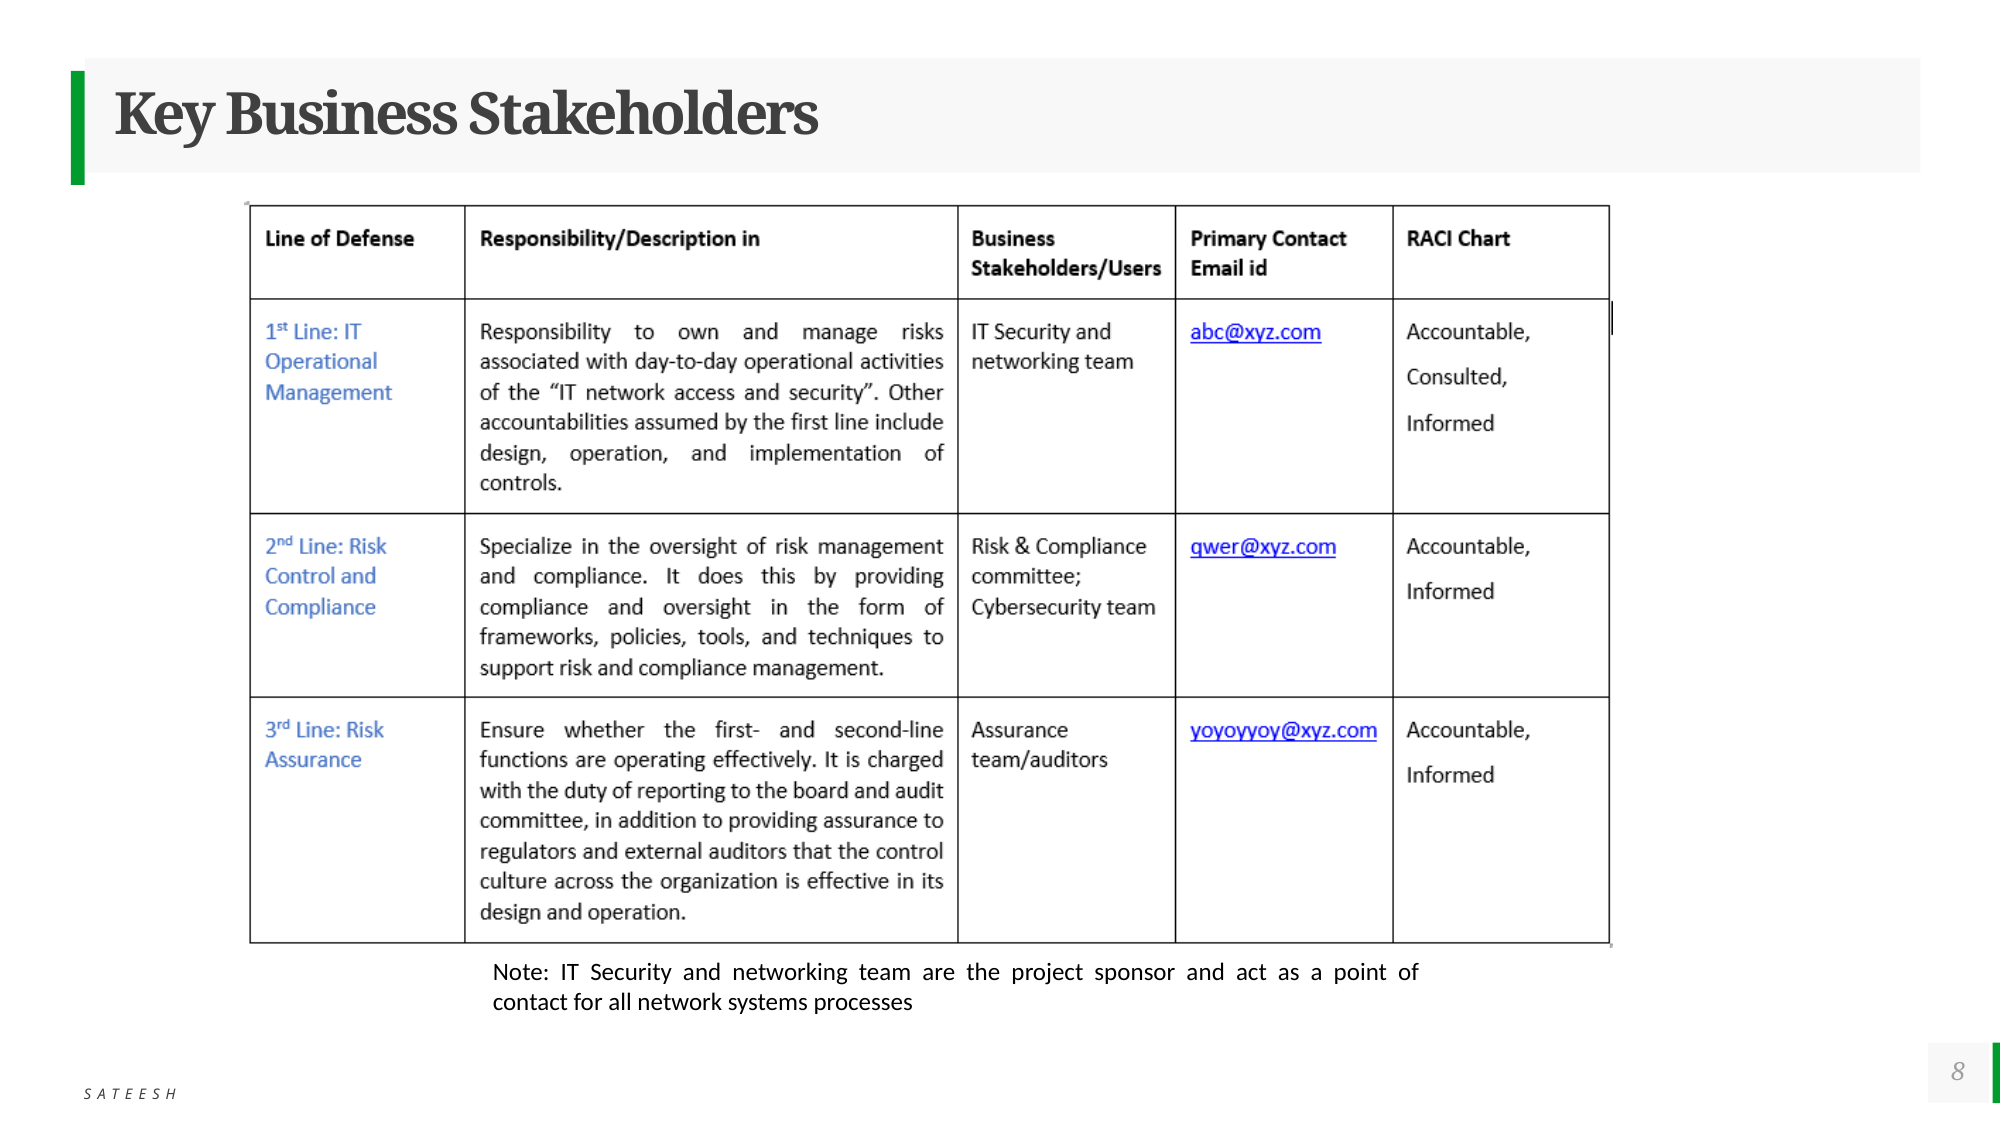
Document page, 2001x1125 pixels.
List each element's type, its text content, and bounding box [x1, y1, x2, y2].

picture [244, 201, 1613, 949]
title Key Business Stakeholders [84, 58, 1921, 173]
slide_number 8 [1928, 1042, 1989, 1103]
text_box Note: IT Security and networking team are the project sponsor and act as a point of contact for all network systems processes [478, 957, 1436, 1023]
